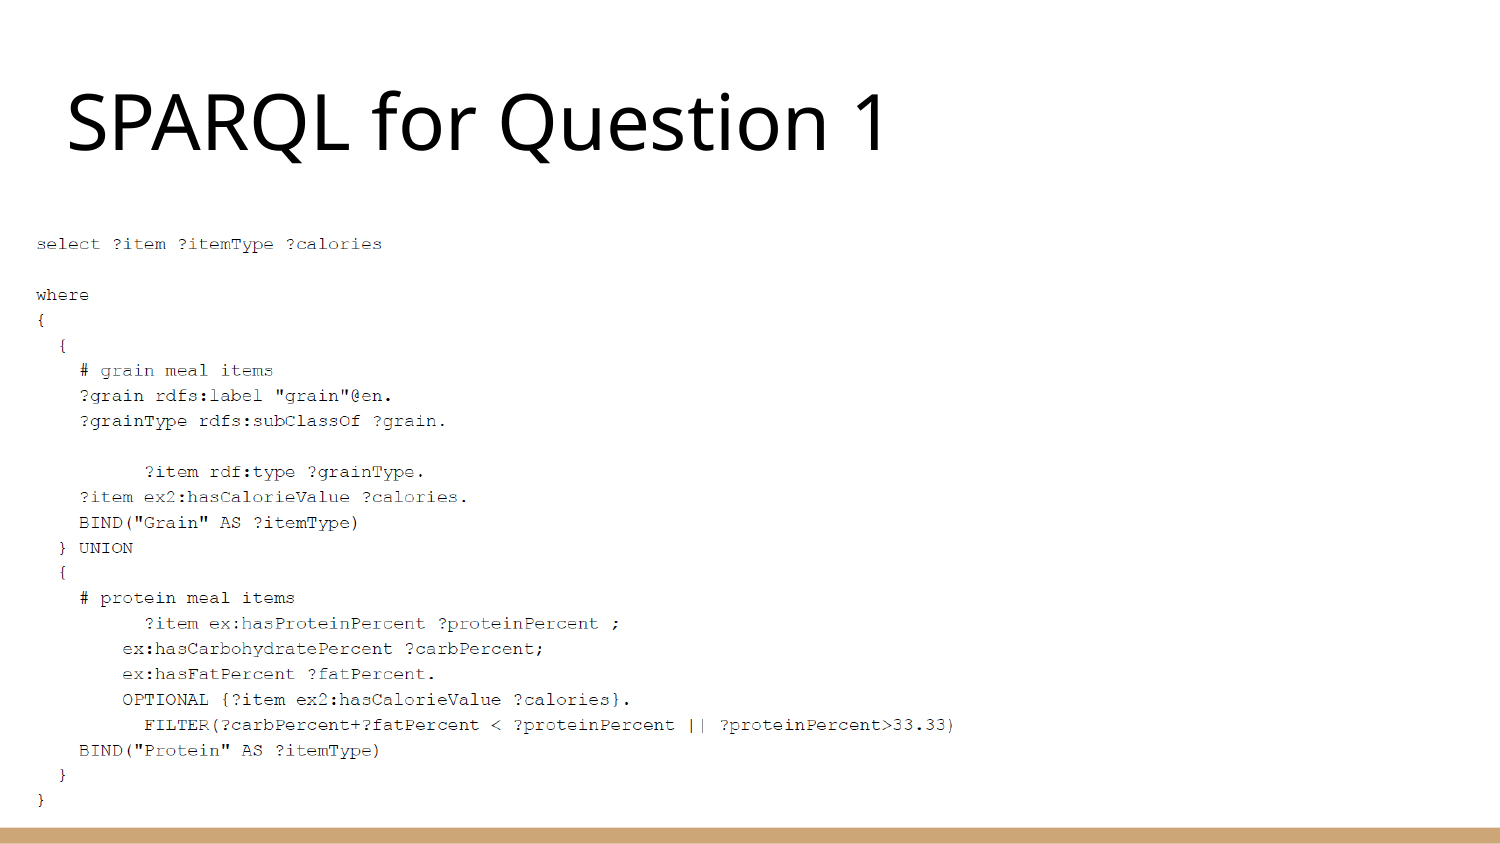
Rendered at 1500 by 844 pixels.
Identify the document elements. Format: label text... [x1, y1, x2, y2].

title SPARQL for Question 1 [51, 51, 1449, 189]
picture [24, 212, 1001, 819]
